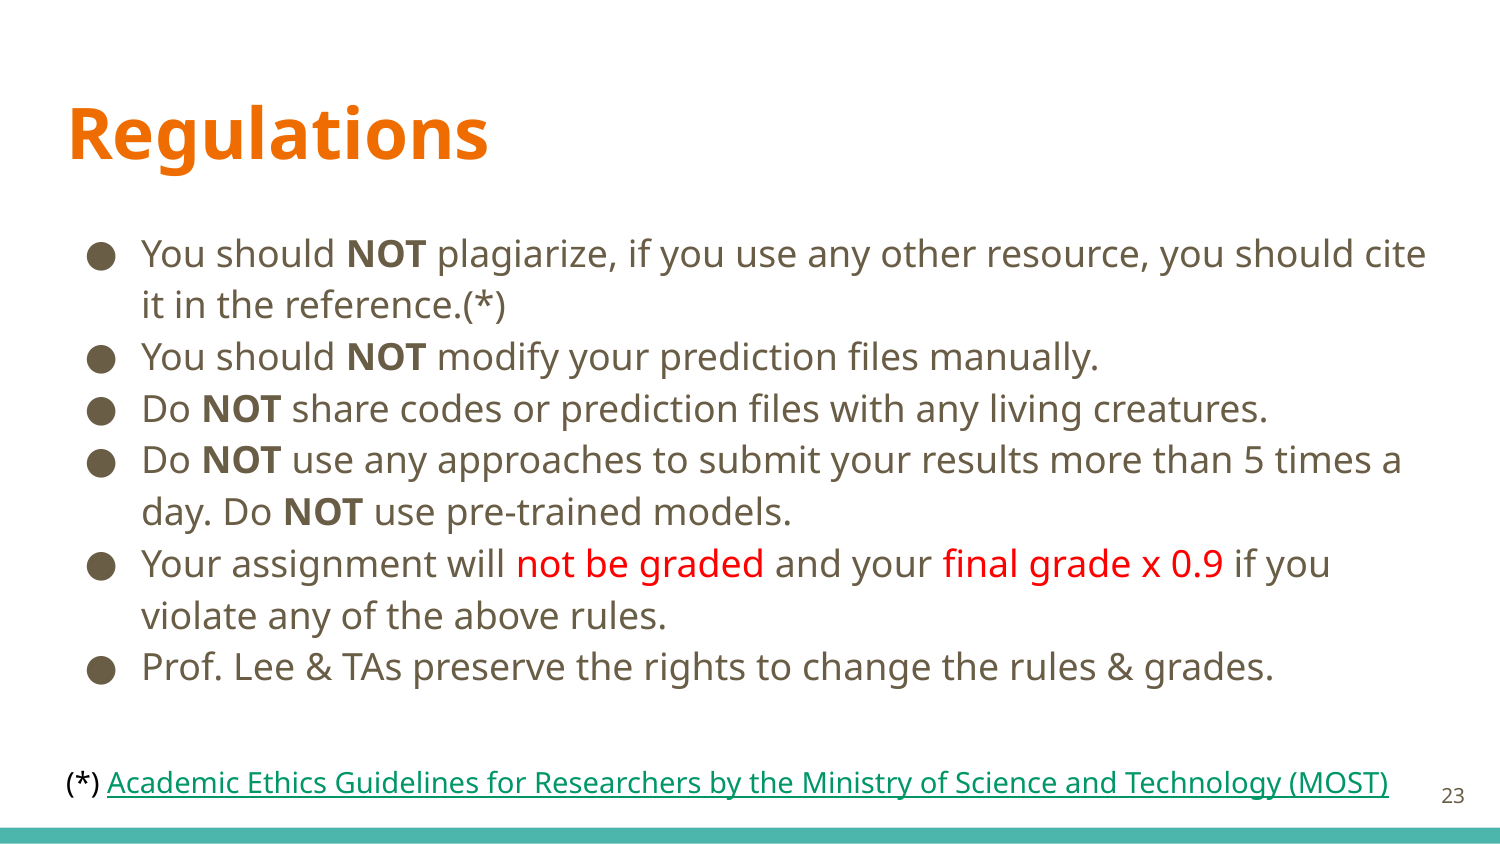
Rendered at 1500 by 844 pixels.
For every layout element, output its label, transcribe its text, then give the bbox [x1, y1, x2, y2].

title Regulations [51, 72, 1449, 189]
list You should NOT plagiarize, if you use any other resource, you should cite it in the reference.(*) You should NOT modify your prediction files manually. Do NOT share codes or prediction files with any living creatures. Do NOT use any approaches to submit your results more than 5 times a day. Do NOT use pre-trained models. Your assignment will not be graded and your final grade x 0.9 if you violate any of the above rules. Prof. Lee & TAs preserve the rights to change the rules & grades. [51, 207, 1449, 749]
slide_number ‹#› [1389, 764, 1480, 830]
text_box (*) Academic Ethics Guidelines for Researchers by the Ministry of Science and Technology (MOST) [51, 749, 1449, 820]
